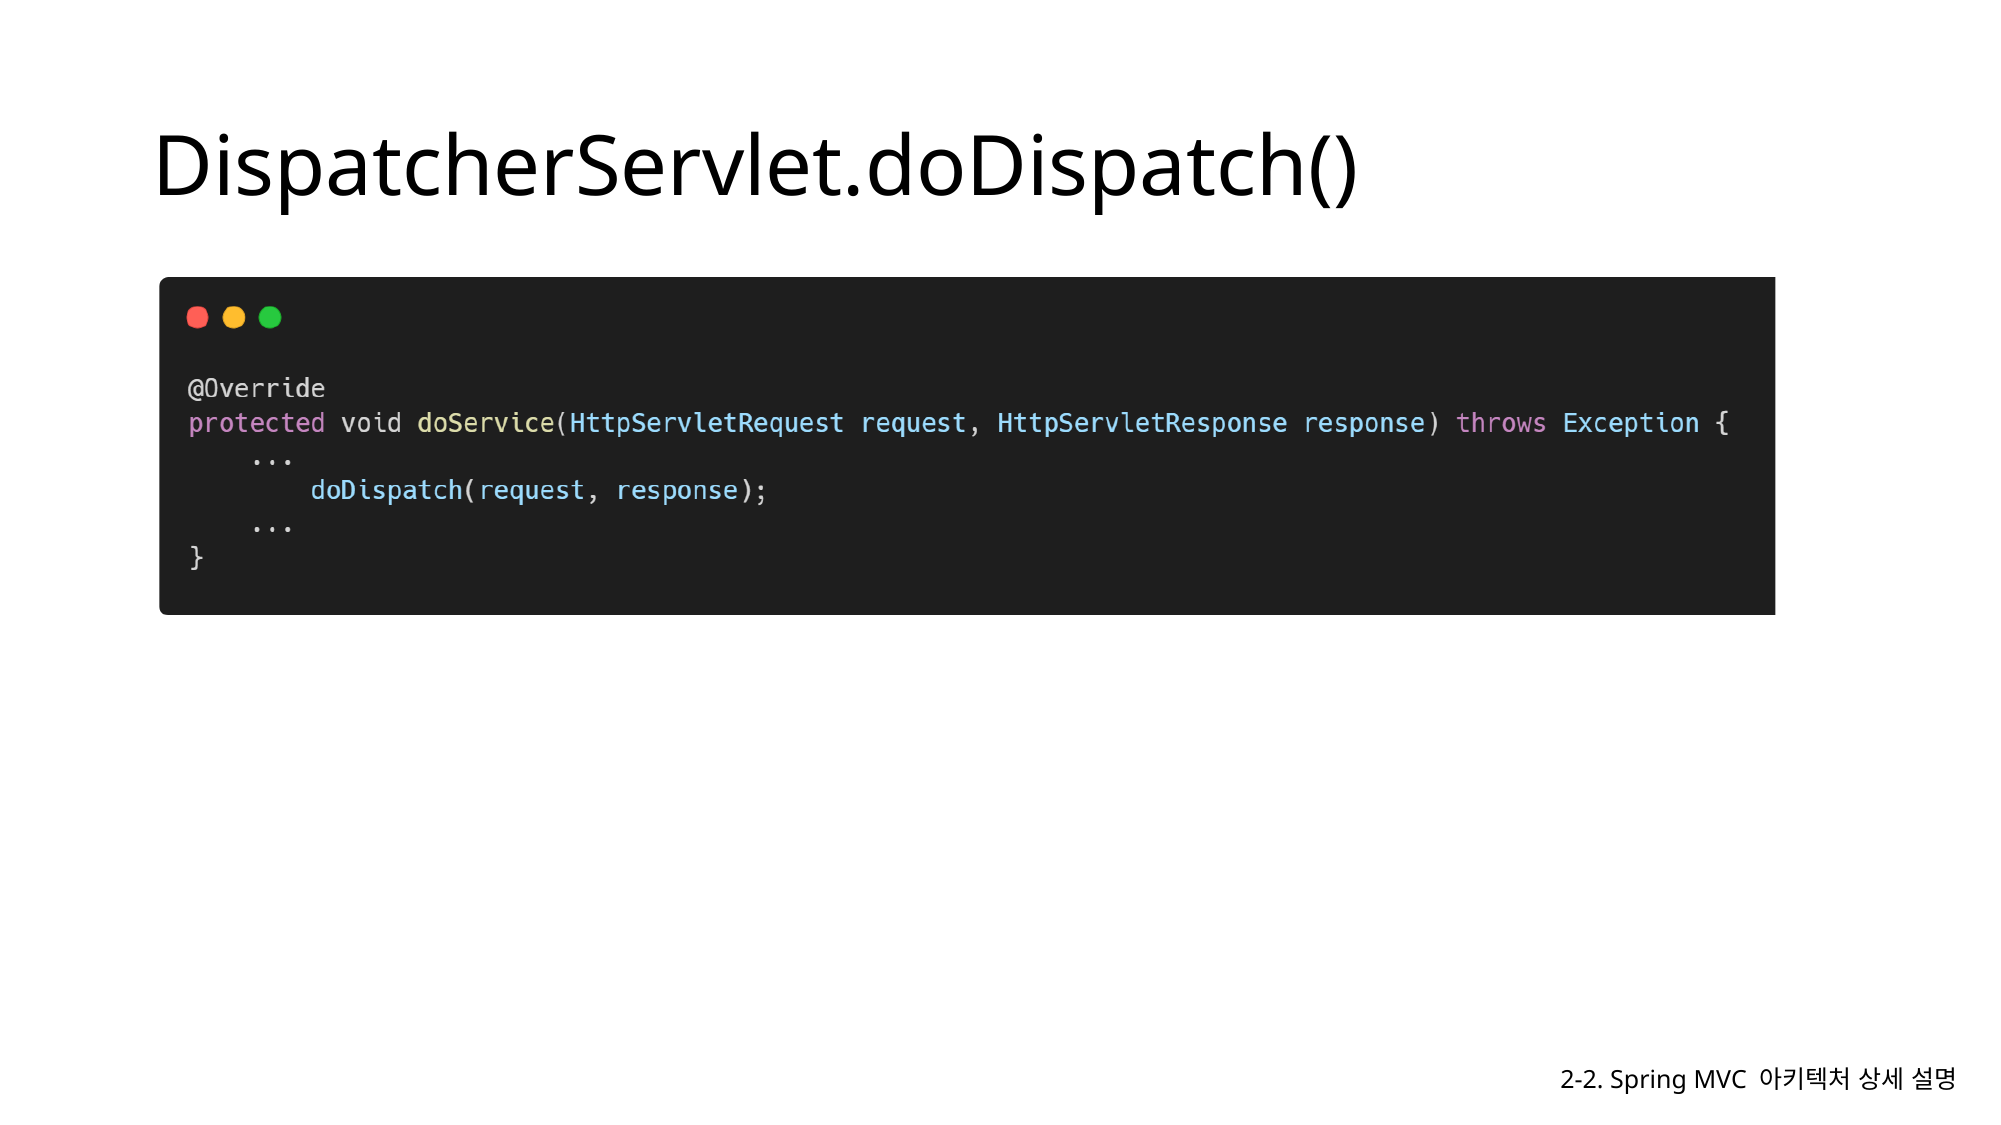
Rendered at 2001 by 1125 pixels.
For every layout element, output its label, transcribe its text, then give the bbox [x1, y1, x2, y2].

title DispatcherServlet.doDispatch() [137, 59, 1863, 278]
picture [159, 277, 1776, 615]
text_box 2-2. Spring MVC 아키텍처 상세 설명 [1387, 1056, 1973, 1102]
